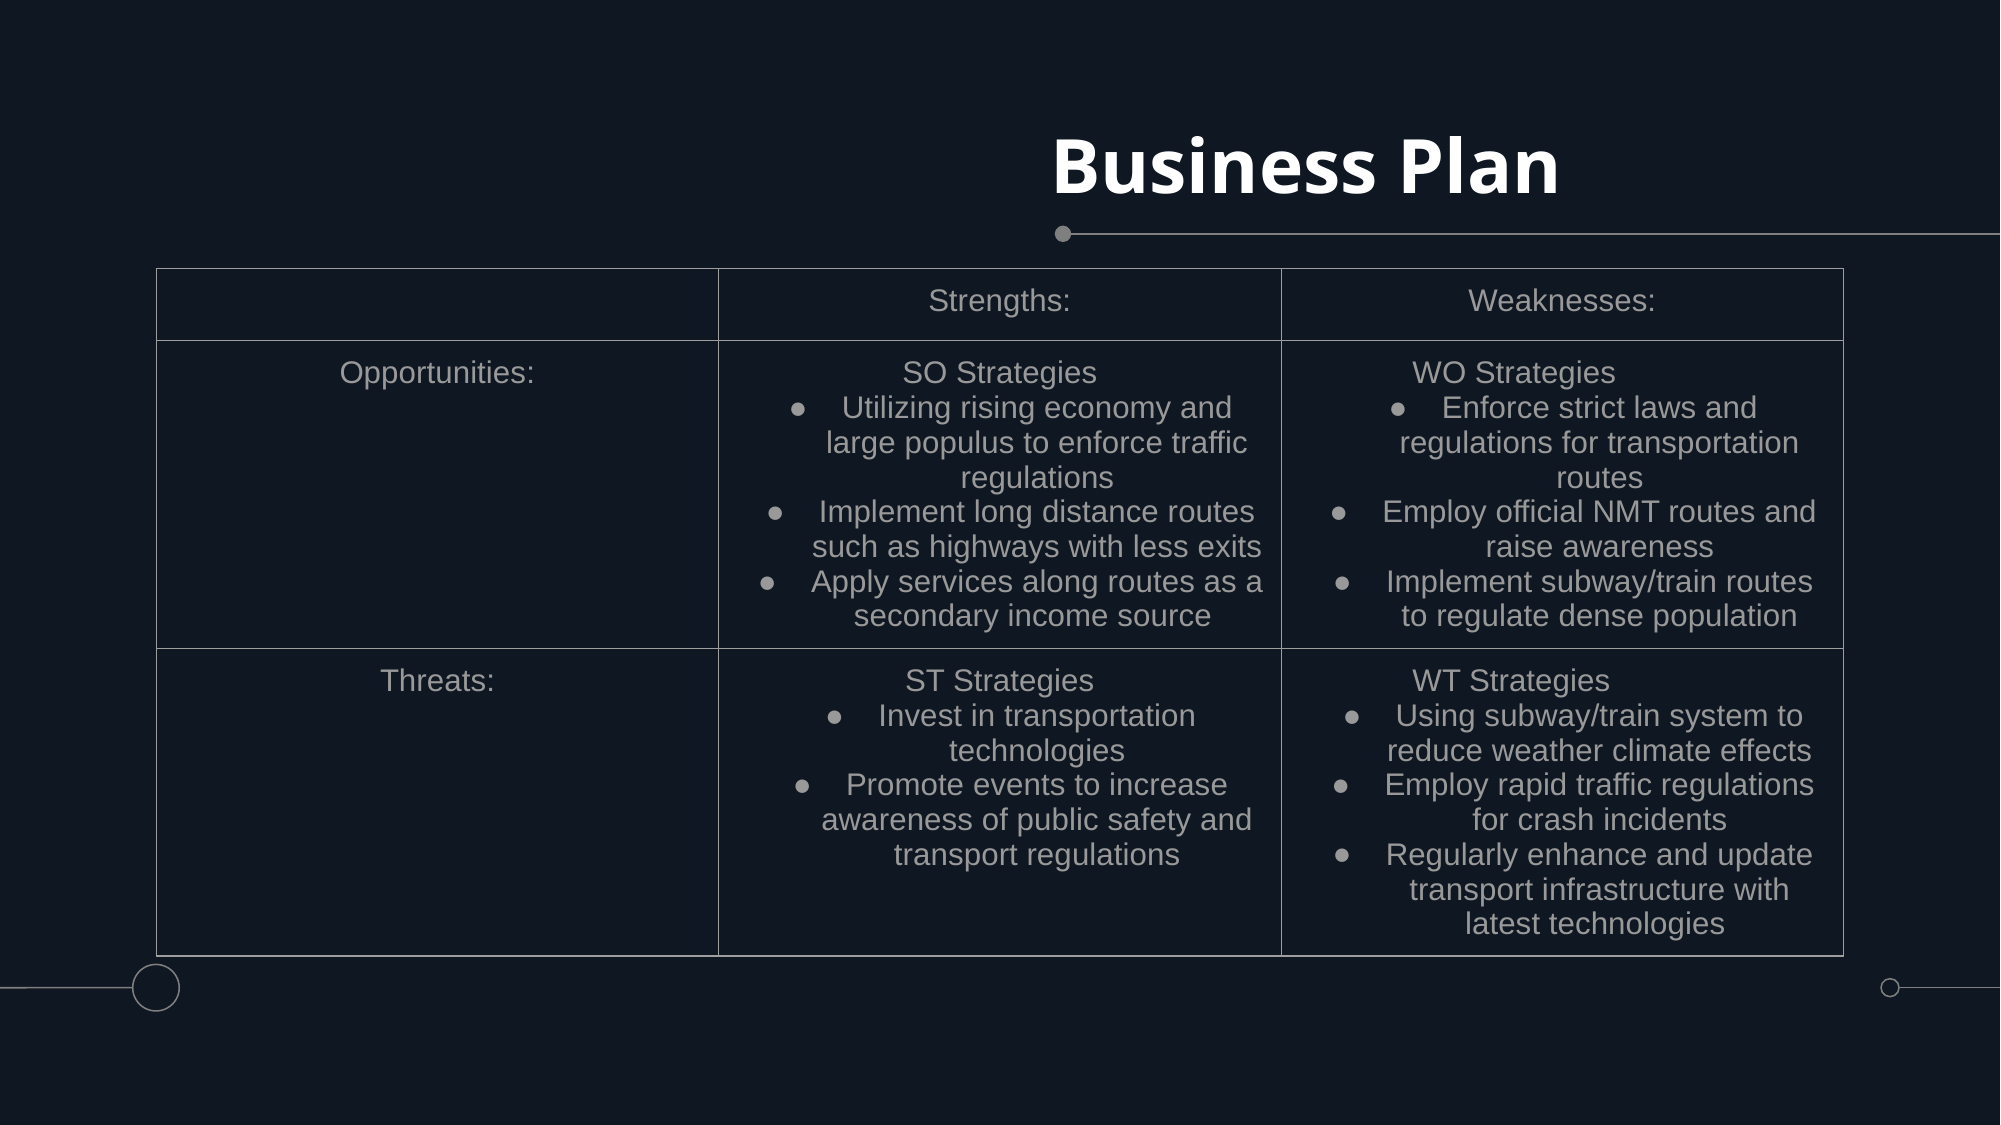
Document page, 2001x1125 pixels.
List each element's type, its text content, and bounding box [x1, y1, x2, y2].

table_header [157, 269, 718, 340]
table_cell WT Strategies Using subway/train system to reduce weather climate effects Employ rapid traffic regulations for crash incidents Regularly enhance and update transport infrastructure with latest technologies [1282, 649, 1843, 955]
table_header Strengths: [719, 269, 1281, 340]
table_cell WO Strategies Enforce strict laws and regulations for transportation routes Employ official NMT routes and raise awareness Implement subway/train routes to regulate dense population [1282, 341, 1843, 648]
table_cell ST Strategies Invest in transportation technologies Promote events to increase awareness of public safety and transport regulations [719, 649, 1281, 955]
table_cell Threats: [157, 649, 718, 955]
table_header Weaknesses: [1282, 269, 1843, 340]
table_cell SO Strategies Utilizing rising economy and large populus to enforce traffic regulations Implement long distance routes such as highways with less exits Apply services along routes as a secondary income source [719, 341, 1281, 648]
table_cell Opportunities: [157, 341, 718, 648]
title Business Plan [1049, 116, 1788, 210]
